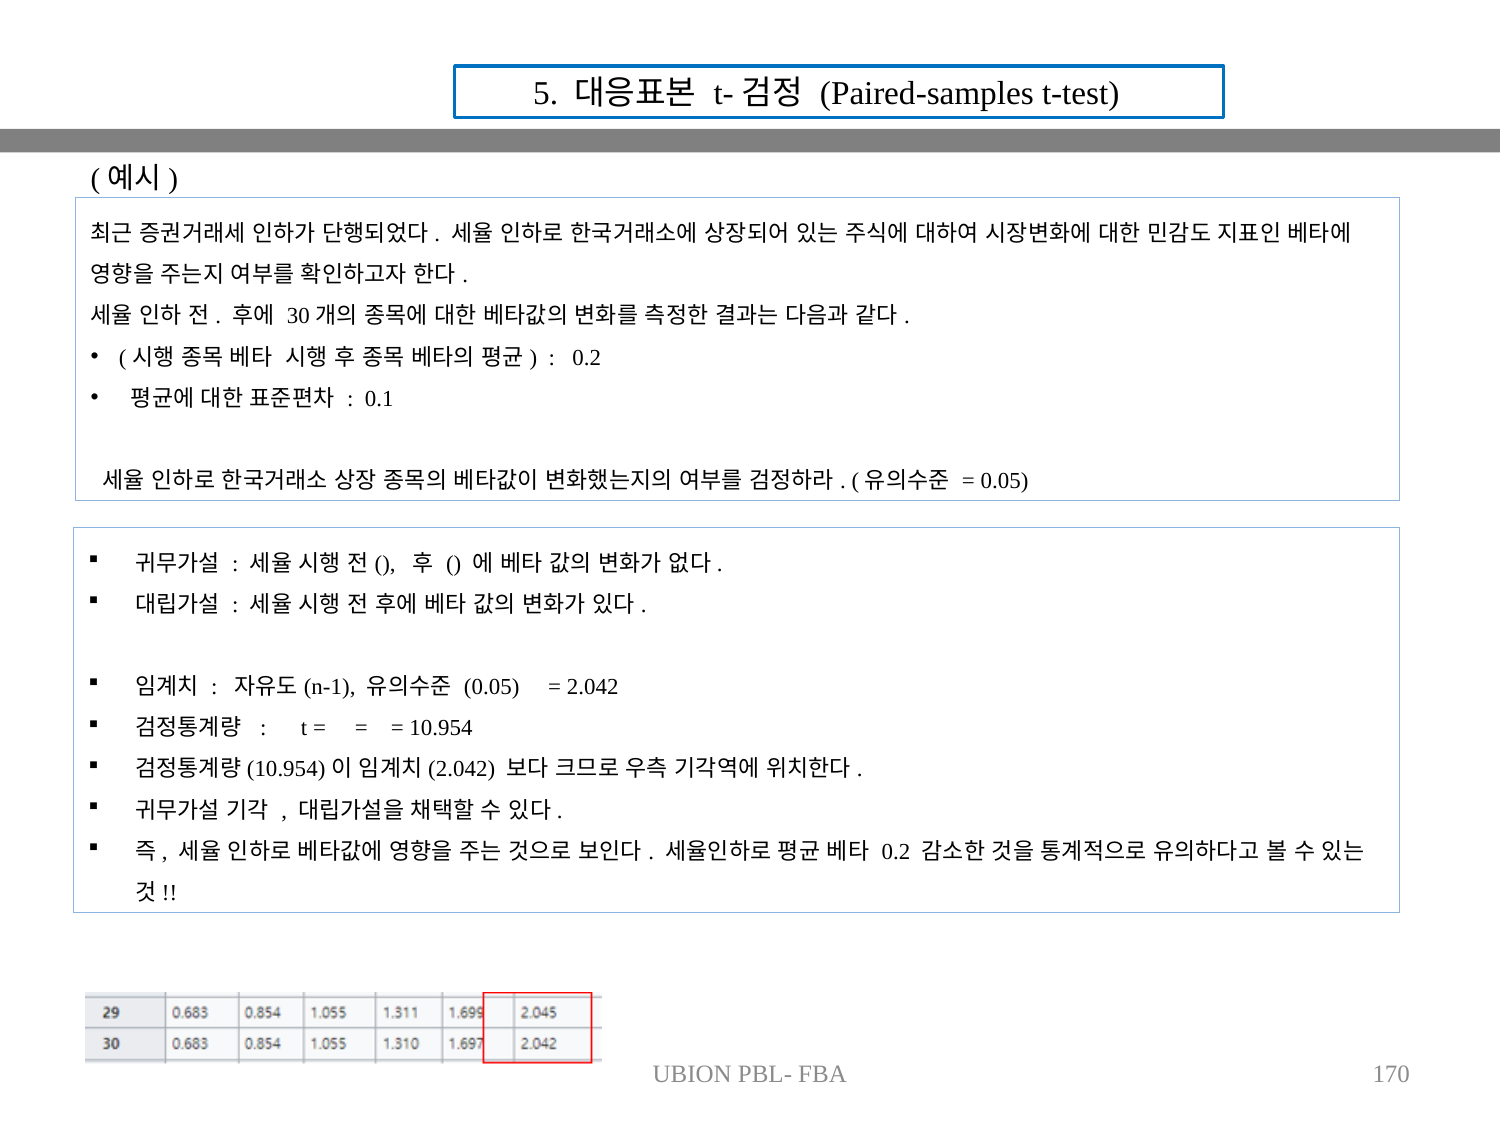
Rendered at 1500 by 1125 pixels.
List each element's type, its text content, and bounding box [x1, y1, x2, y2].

text_box [0, 128, 1500, 153]
slide_number 170 [1074, 1042, 1425, 1103]
footer UBION PBL- FBA [512, 1042, 988, 1103]
text_box (예시) [76, 198, 324, 202]
picture [85, 992, 602, 1067]
text_box 5. 대응표본 t-검정 (Paired-samples t-test) [454, 65, 1224, 118]
text_box (예시) [75, 152, 324, 197]
